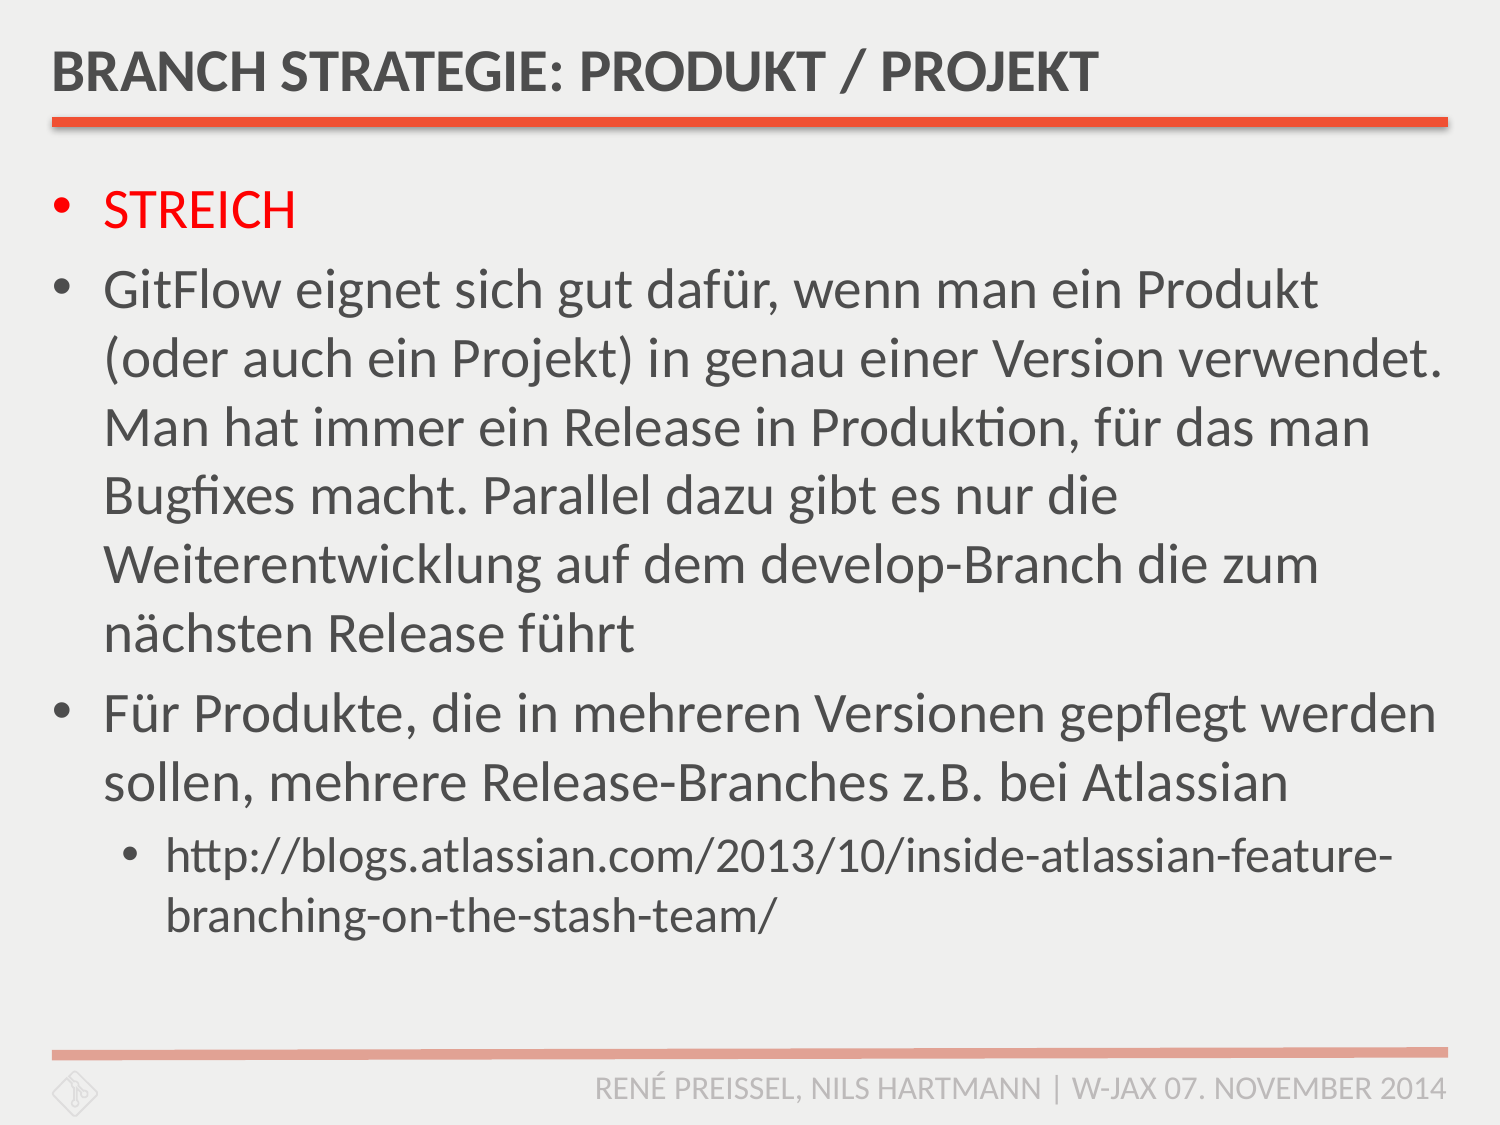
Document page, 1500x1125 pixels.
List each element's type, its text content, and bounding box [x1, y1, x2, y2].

title BRANCH STRATEGIE: PRODUKT / PROJEKT [51, 30, 1449, 104]
list STREICH GitFlow eignet sich gut dafür, wenn man ein Produkt (oder auch ein Projekt) in genau einer Version verwendet. Man hat immer ein Release in Produktion, für das man Bugfixes macht. Parallel dazu gibt es nur die Weiterentwicklung auf dem develop-Branch die zum nächsten Release führt Für Produkte, die in mehreren Versionen gepflegt werden sollen, mehrere Release-Branches z.B. bei Atlassian http://blogs.atlassian.com/2013/10/inside-atlassian-feature-branching-on-the-stash-team/ [51, 170, 1449, 1005]
